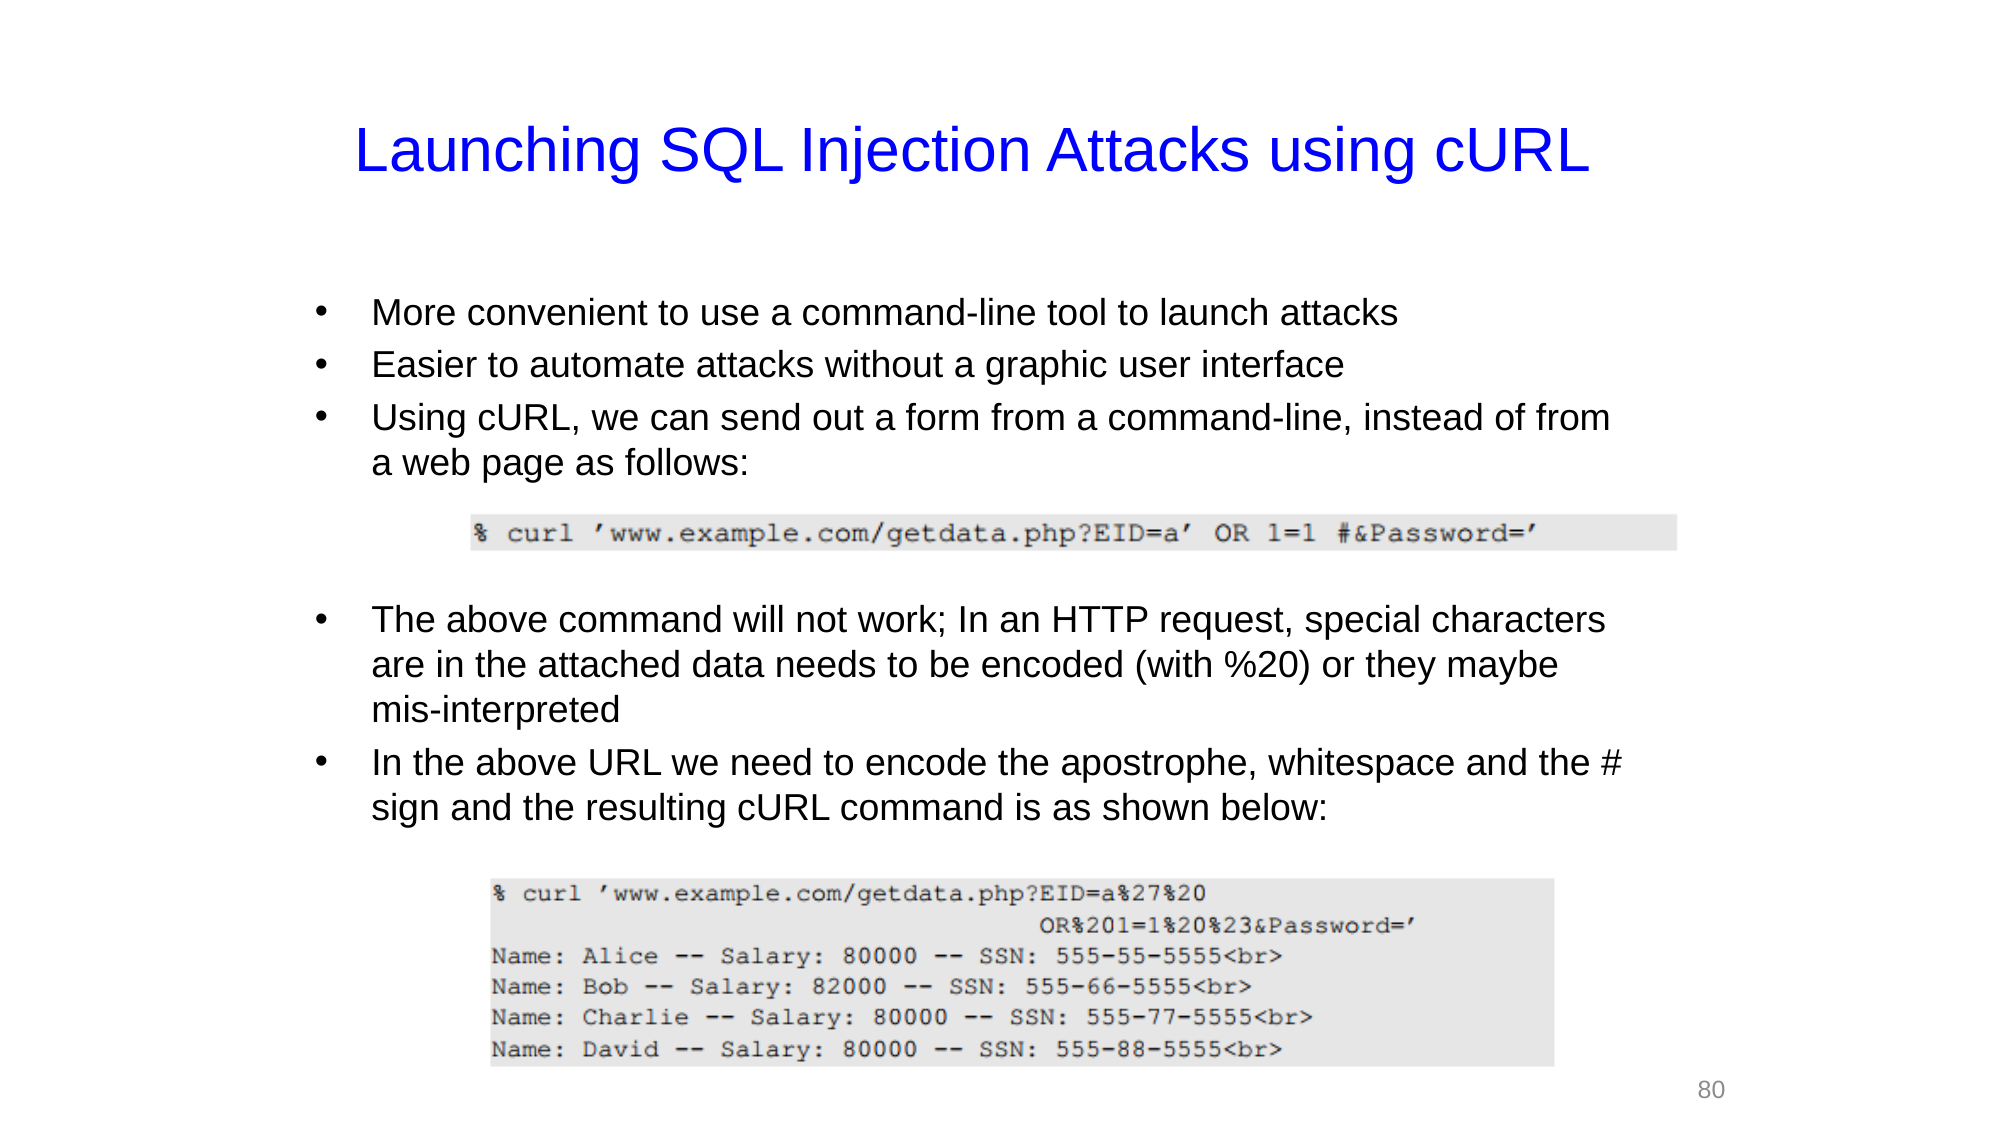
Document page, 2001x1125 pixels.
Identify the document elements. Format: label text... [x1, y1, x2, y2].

picture [487, 874, 1560, 1070]
picture [464, 501, 1691, 563]
text_box 80 [1638, 1076, 1741, 1100]
list More convenient to use a command-line tool to launch attacks Easier to automate attacks without a graphic user interface Using cURL, we can send out a form from a command-line, instead of from a web page as follows: The above command will not work; In an HTTP request, special characters are in the attached data needs to be encoded (with %20) or they maybe mis-interpreted In the above URL we need to encode the apostrophe, whitespace and the # sign and the resulting cURL command is as shown below: [299, 227, 1647, 923]
title Launching SQL Injection Attacks using cURL [299, 64, 1647, 227]
